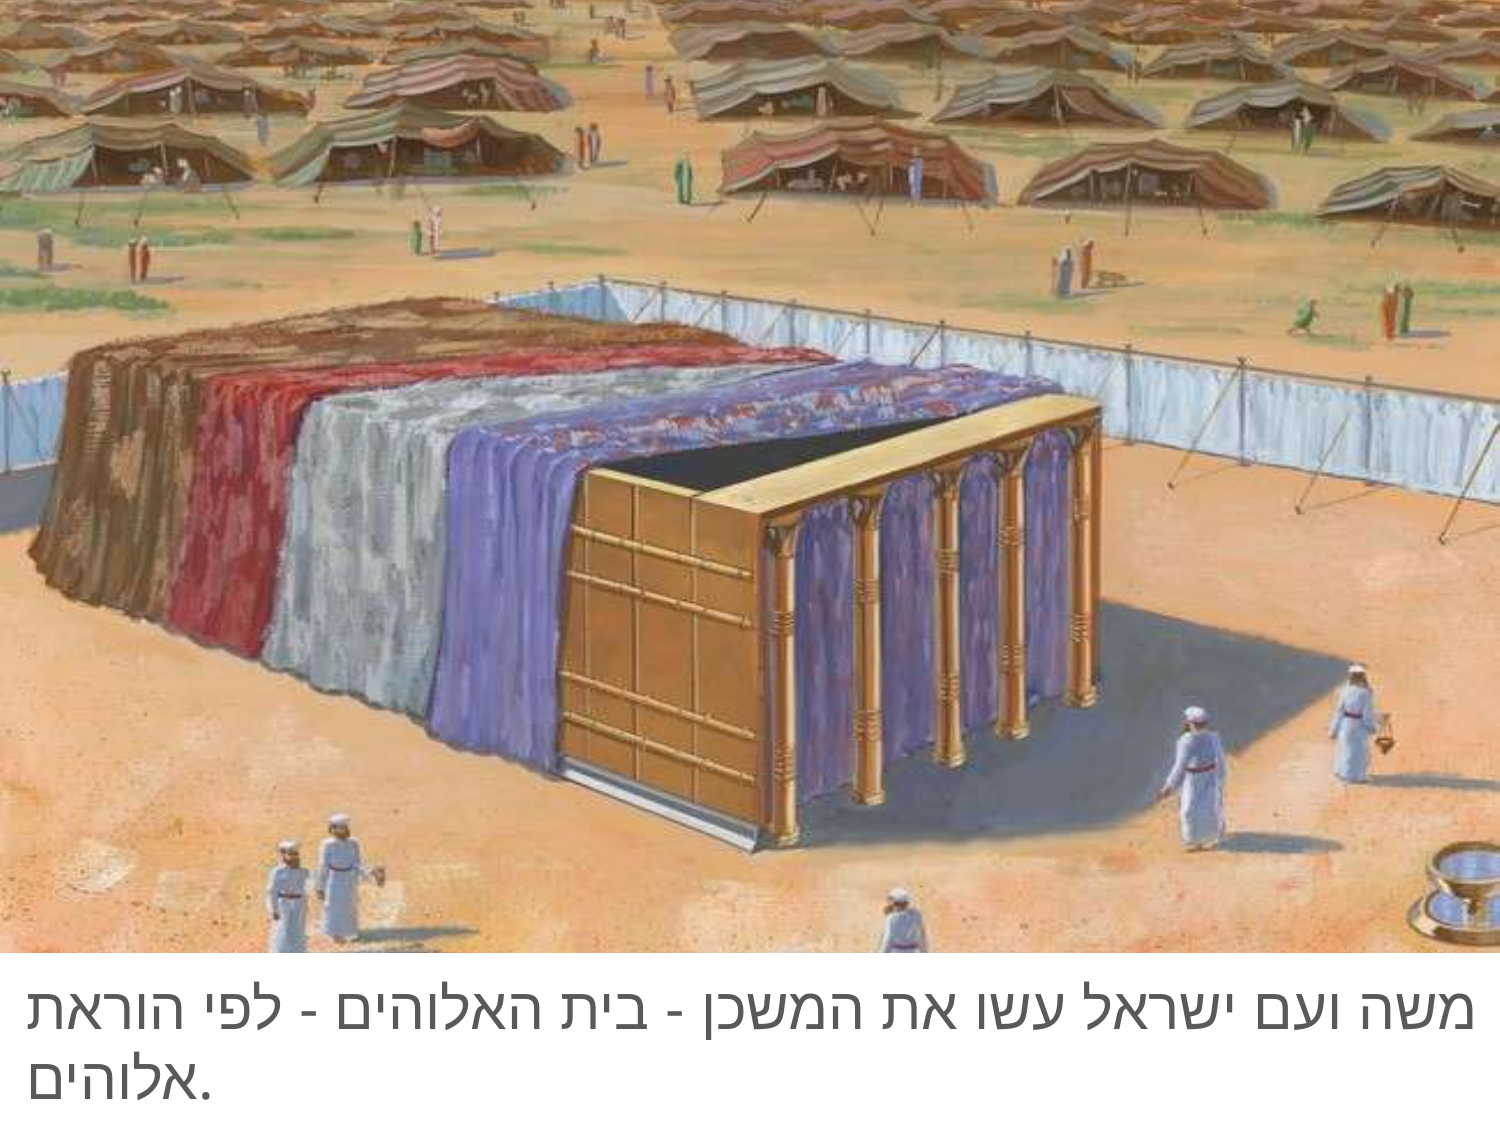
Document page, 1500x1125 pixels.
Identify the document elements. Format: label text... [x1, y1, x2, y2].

picture [0, 0, 1500, 953]
text_box משה ועם ישראל עשו את המשכן - בית האלוהים - לפי הוראת אלוהים. [11, 964, 1498, 1119]
